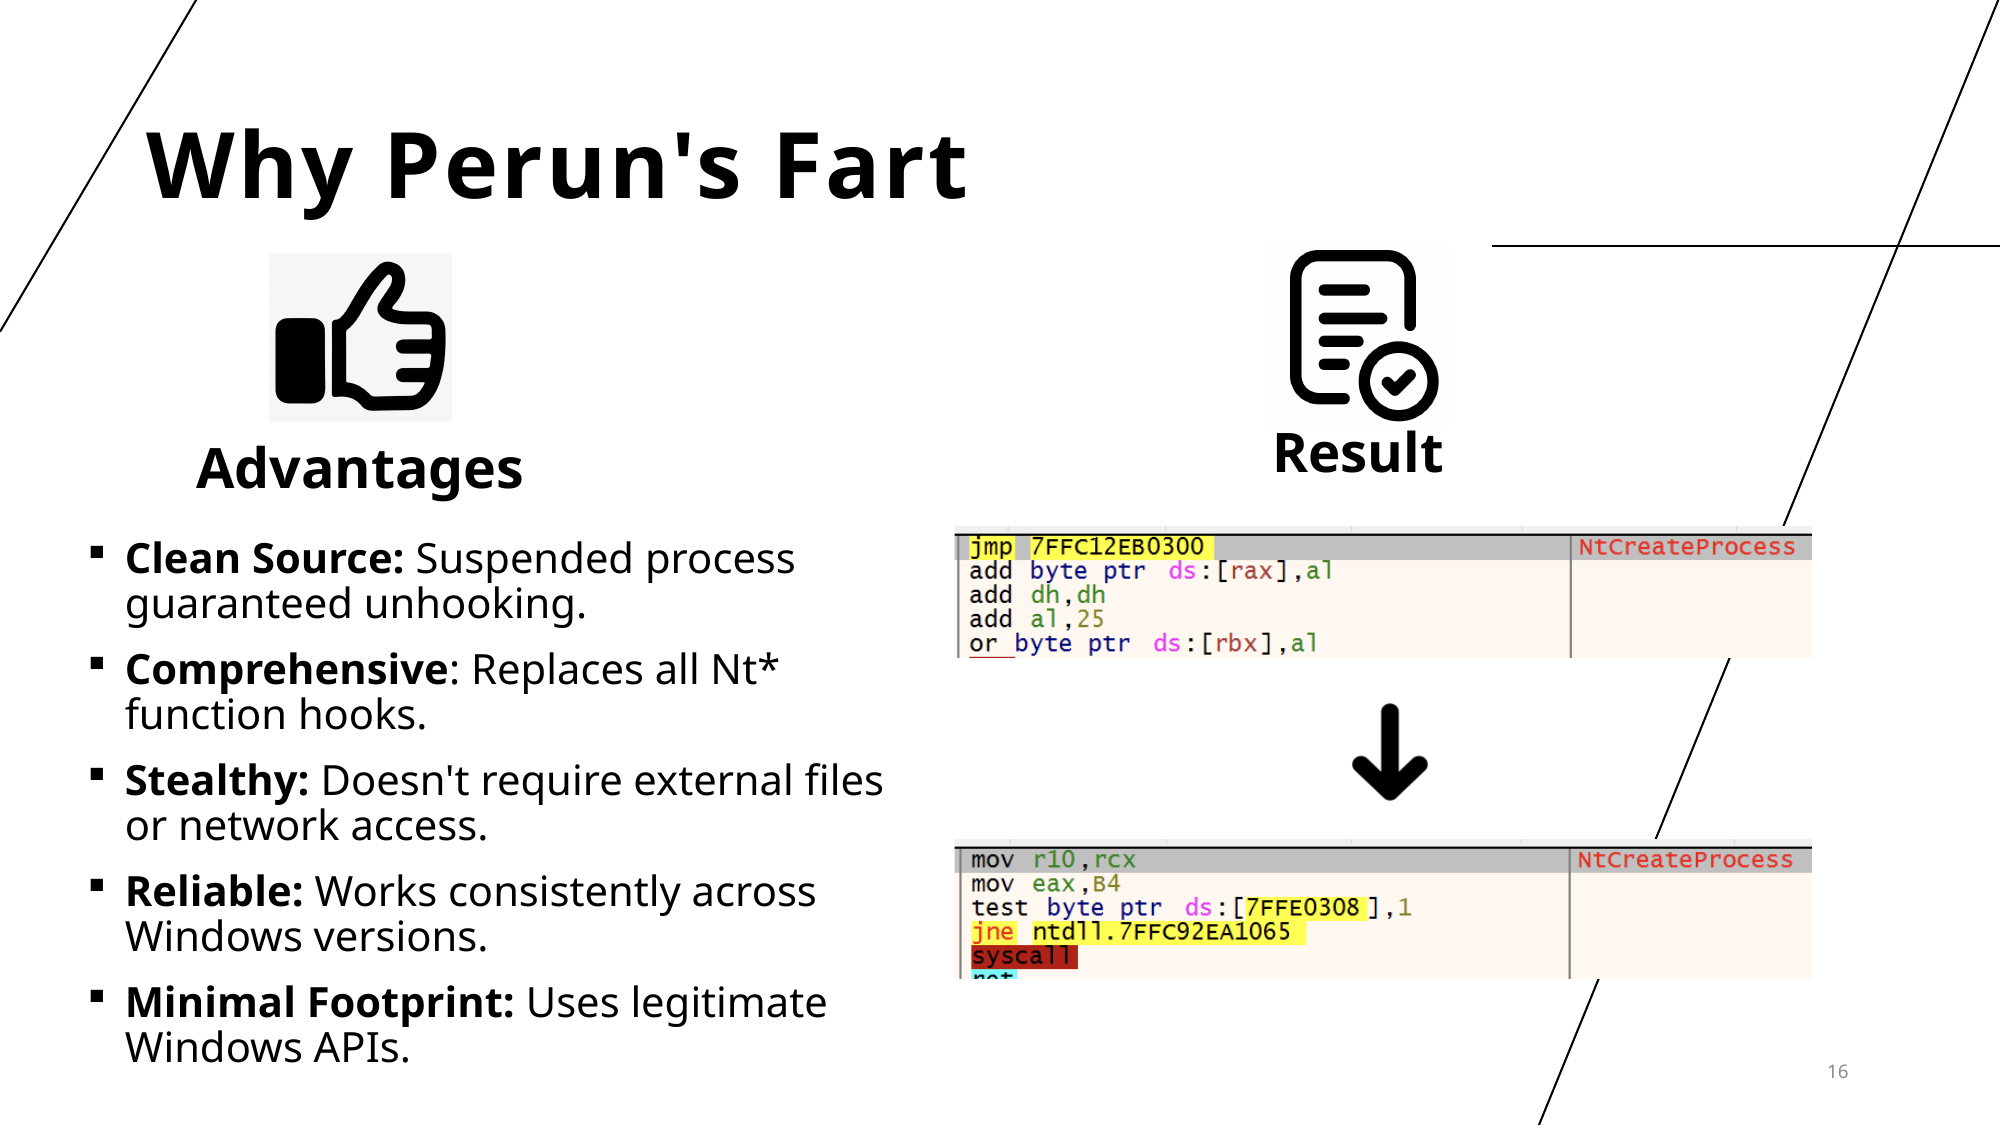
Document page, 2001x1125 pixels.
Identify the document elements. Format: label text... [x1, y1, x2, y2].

picture [954, 838, 1813, 980]
picture [268, 253, 453, 423]
picture [1267, 244, 1451, 428]
text_box Result [1257, 417, 1461, 504]
title Why Perun's Fart [131, 98, 1759, 227]
slide_number 16 [1701, 1042, 1864, 1103]
text_box Advantages [181, 429, 540, 515]
picture [1319, 680, 1461, 822]
picture [954, 526, 1813, 659]
text_box Clean Source: Suspended process guaranteed unhooking. Comprehensive: Replaces all Nt* function hooks. Stealthy: Doesn't require external files or network access. Reliable: Works consistently across Windows versions. Minimal Footprint: Uses legitimate Windows APIs. [72, 530, 930, 1078]
